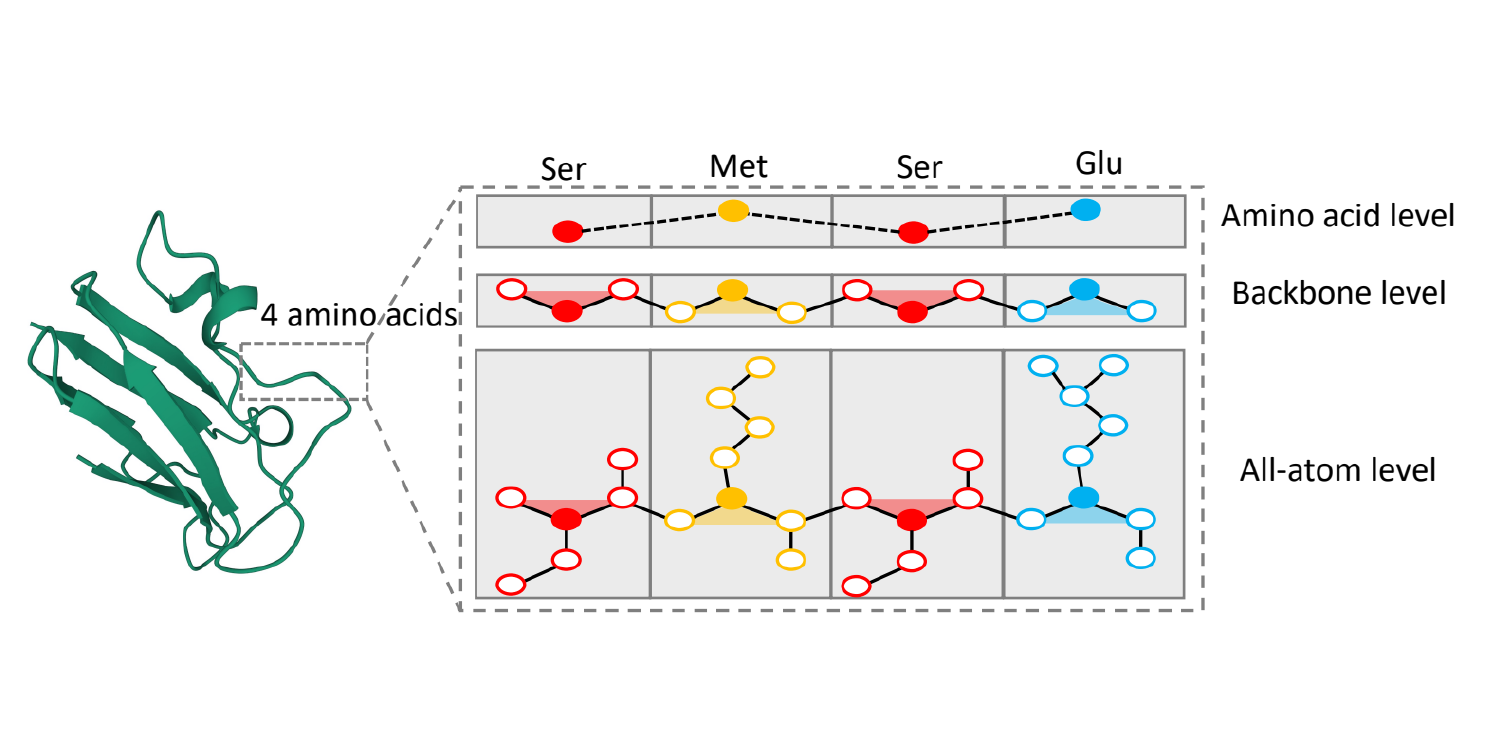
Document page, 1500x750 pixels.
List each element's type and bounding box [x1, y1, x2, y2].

picture [0, 124, 1500, 626]
